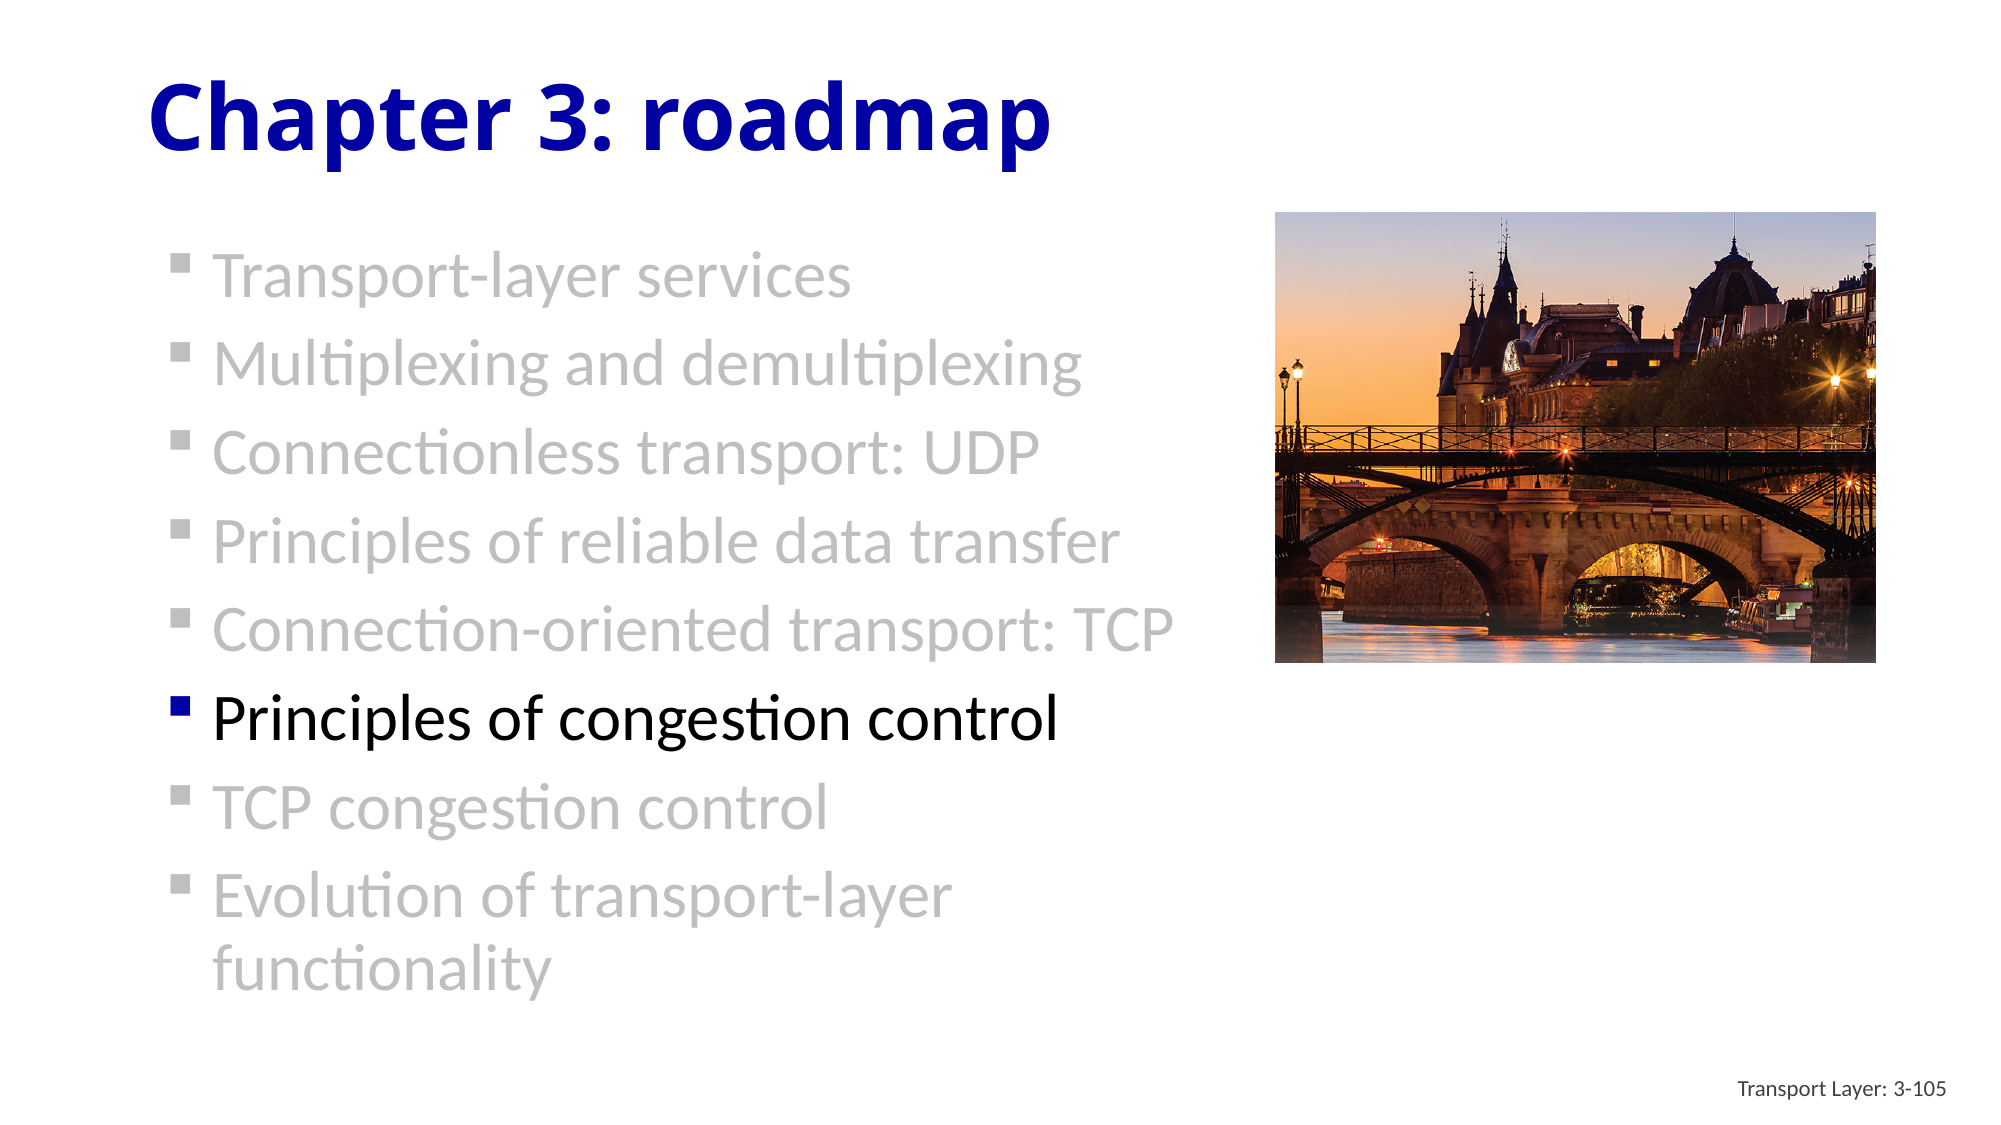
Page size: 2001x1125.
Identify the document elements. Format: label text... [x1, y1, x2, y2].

picture [1275, 212, 1876, 663]
slide_number Transport Layer: 3-105 [1512, 1056, 1963, 1117]
title Chapter 3: roadmap [131, 47, 1856, 195]
list Transport-layer services Multiplexing and demultiplexing Connectionless transport: UDP Principles of reliable data transfer Connection-oriented transport: TCP Principles of congestion control TCP congestion control Evolution of transport-layer functionality [131, 231, 1217, 1057]
